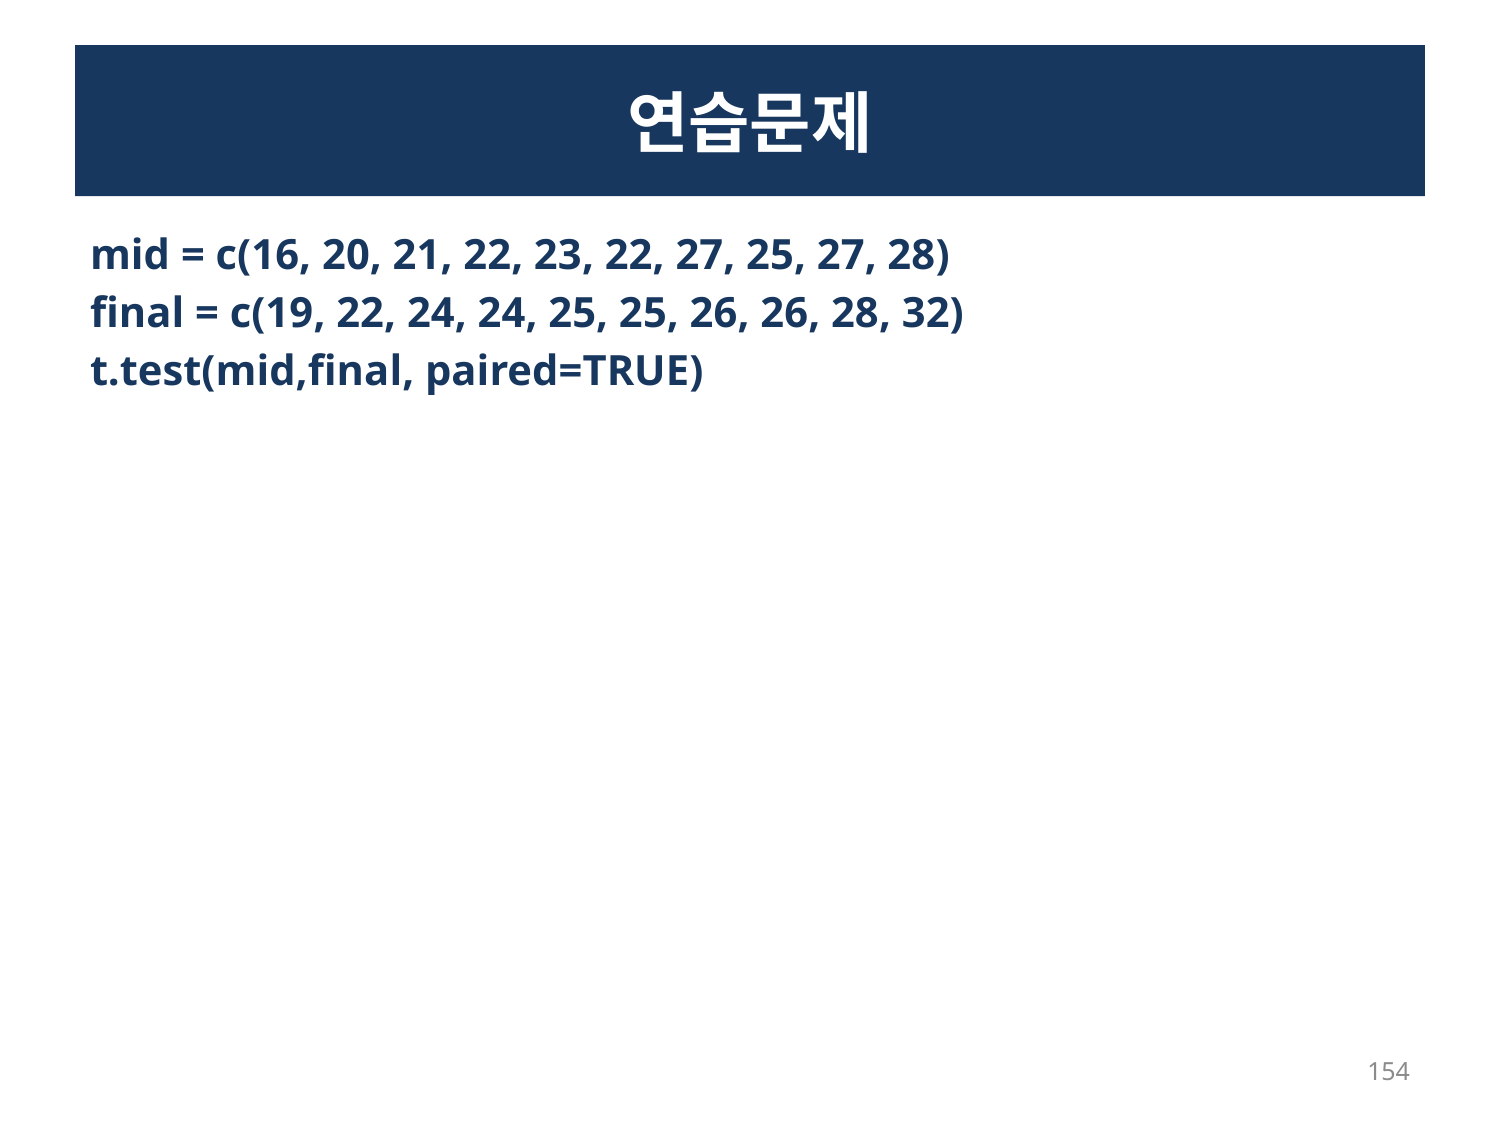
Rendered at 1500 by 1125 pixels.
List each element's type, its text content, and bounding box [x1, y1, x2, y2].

slide_number 154 [1074, 1042, 1425, 1103]
list mid = c(16, 20, 21, 22, 23, 22, 27, 25, 27, 28) final = c(19, 22, 24, 24, 25, 25, 26, 26, 28, 32) t.test(mid,final, paired=TRUE) [75, 219, 1425, 1005]
title 연습문제 [75, 45, 1425, 197]
